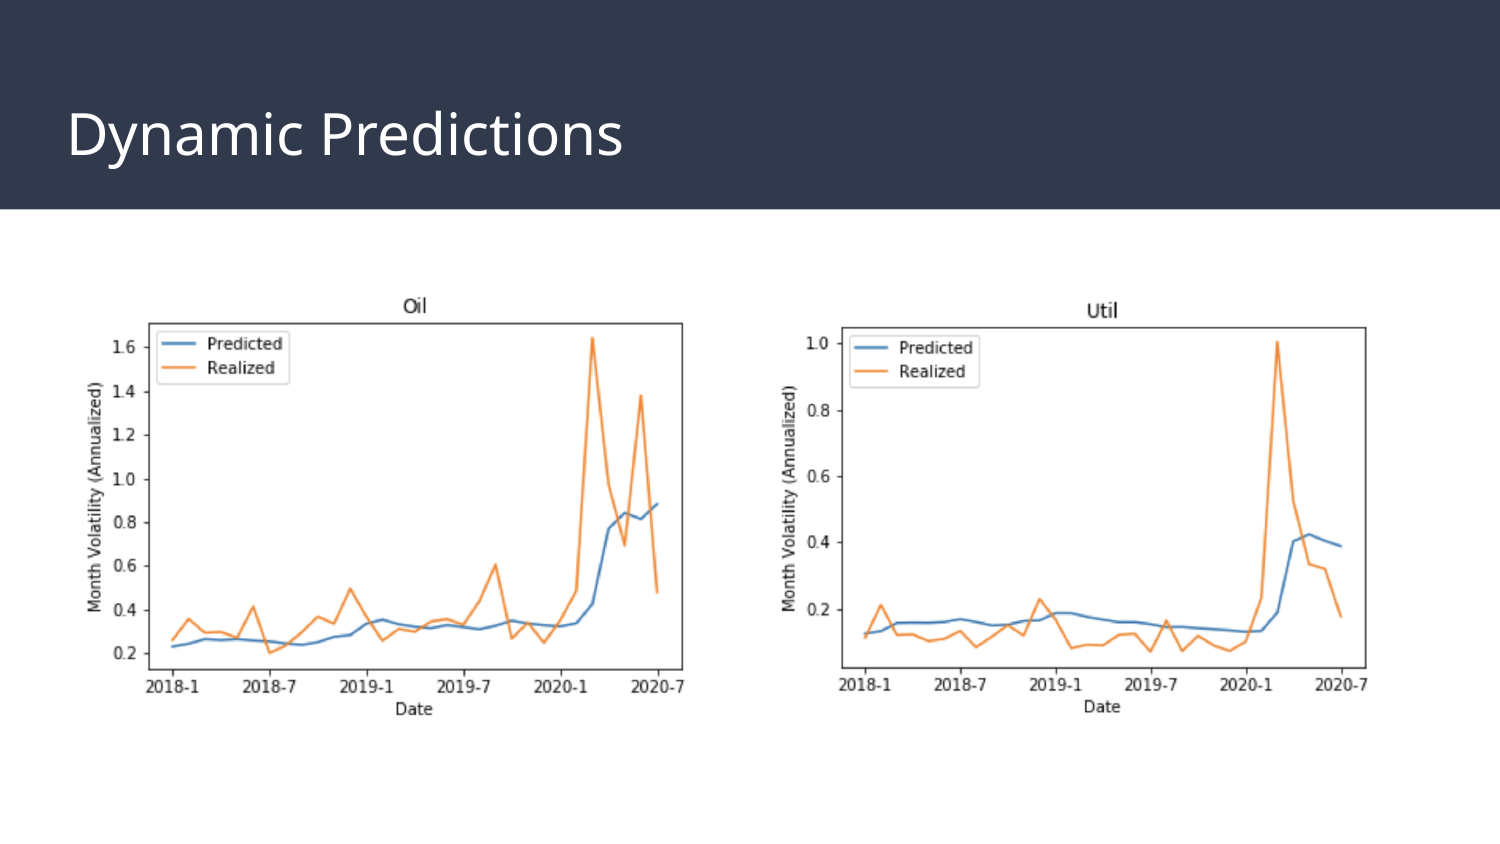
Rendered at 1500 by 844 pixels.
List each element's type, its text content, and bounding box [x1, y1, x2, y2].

title Dynamic Predictions [51, 82, 1449, 185]
picture [45, 253, 1465, 752]
